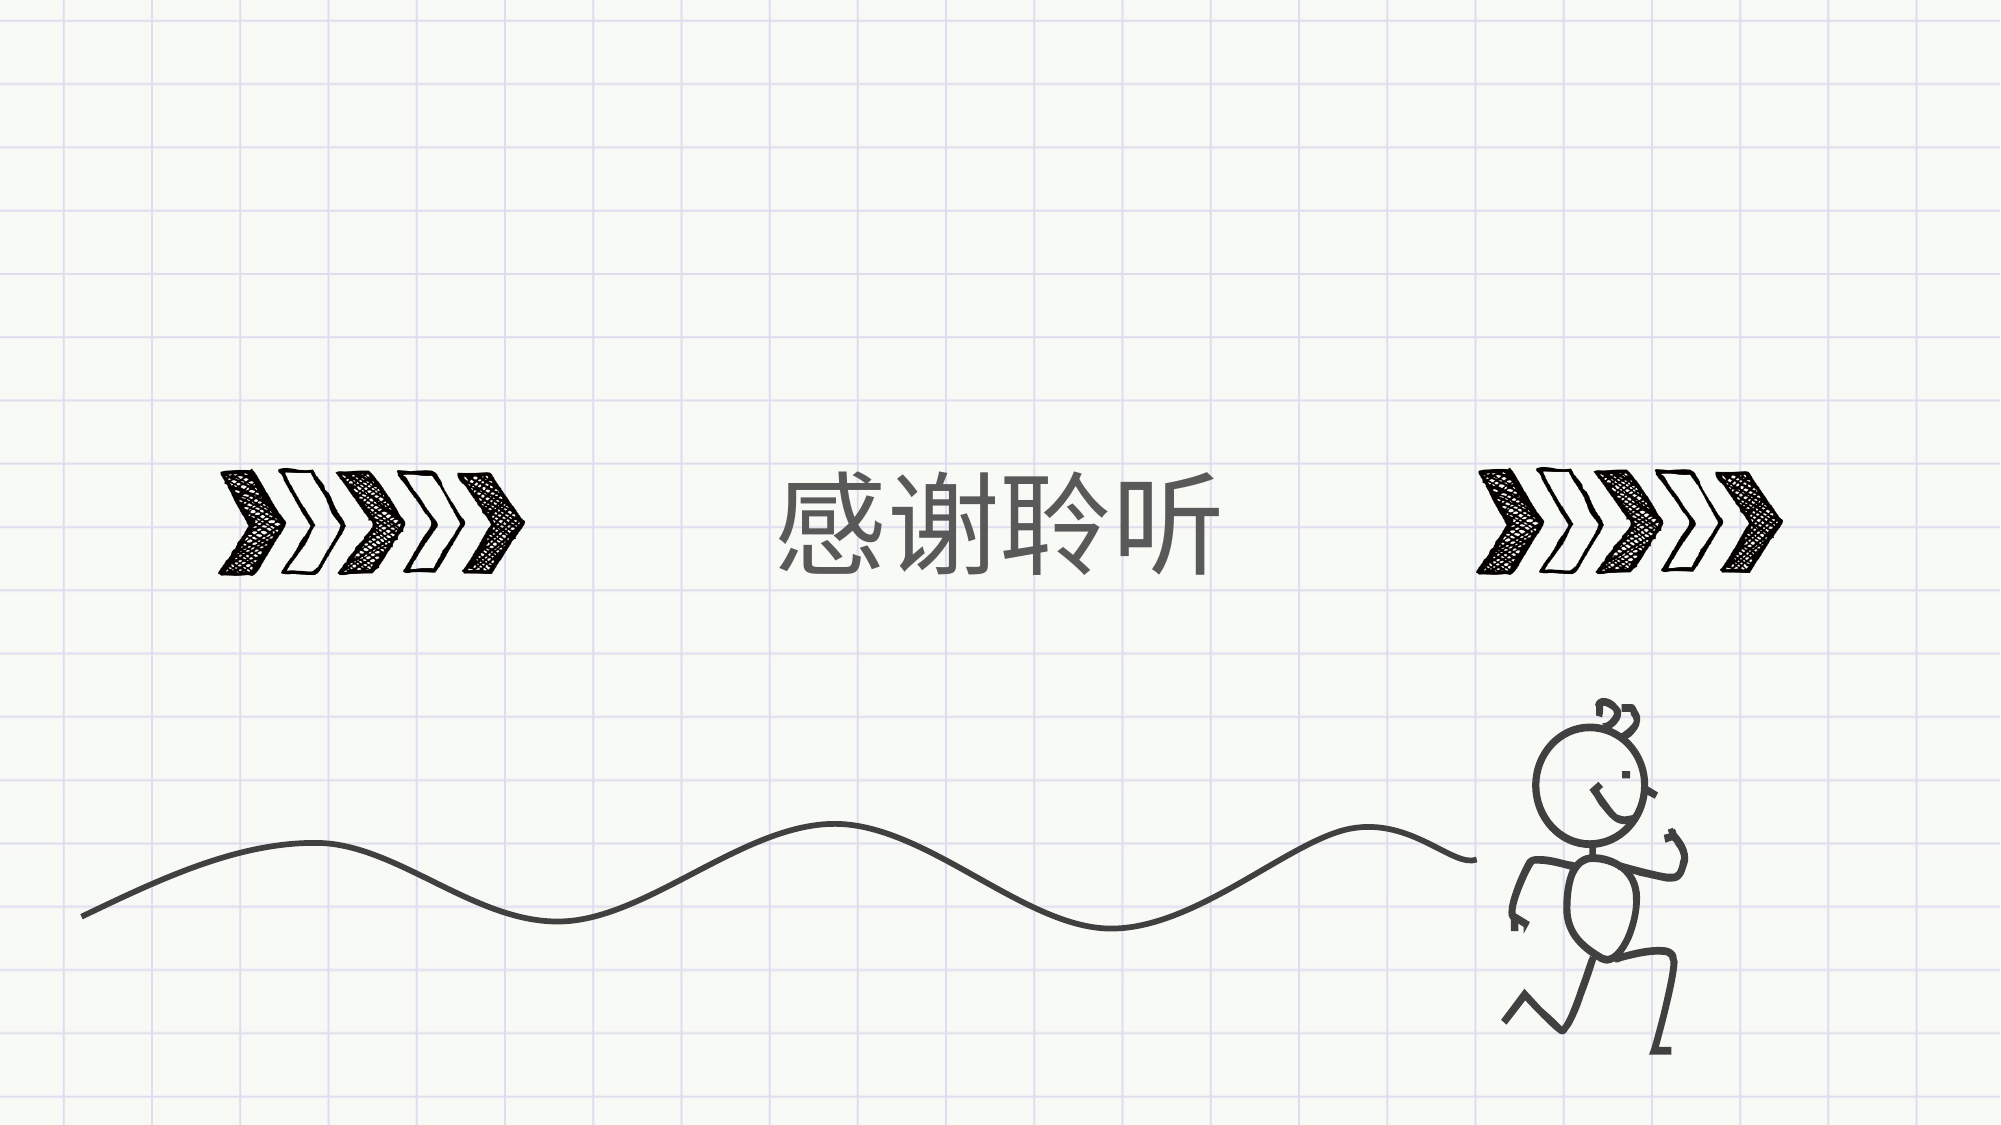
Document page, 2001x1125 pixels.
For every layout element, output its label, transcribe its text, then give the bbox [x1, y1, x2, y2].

picture [1476, 467, 1783, 575]
text_box [81, 822, 1477, 930]
picture [218, 468, 525, 576]
text_box 感谢聆听 [760, 446, 1240, 597]
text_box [1501, 697, 1689, 1055]
